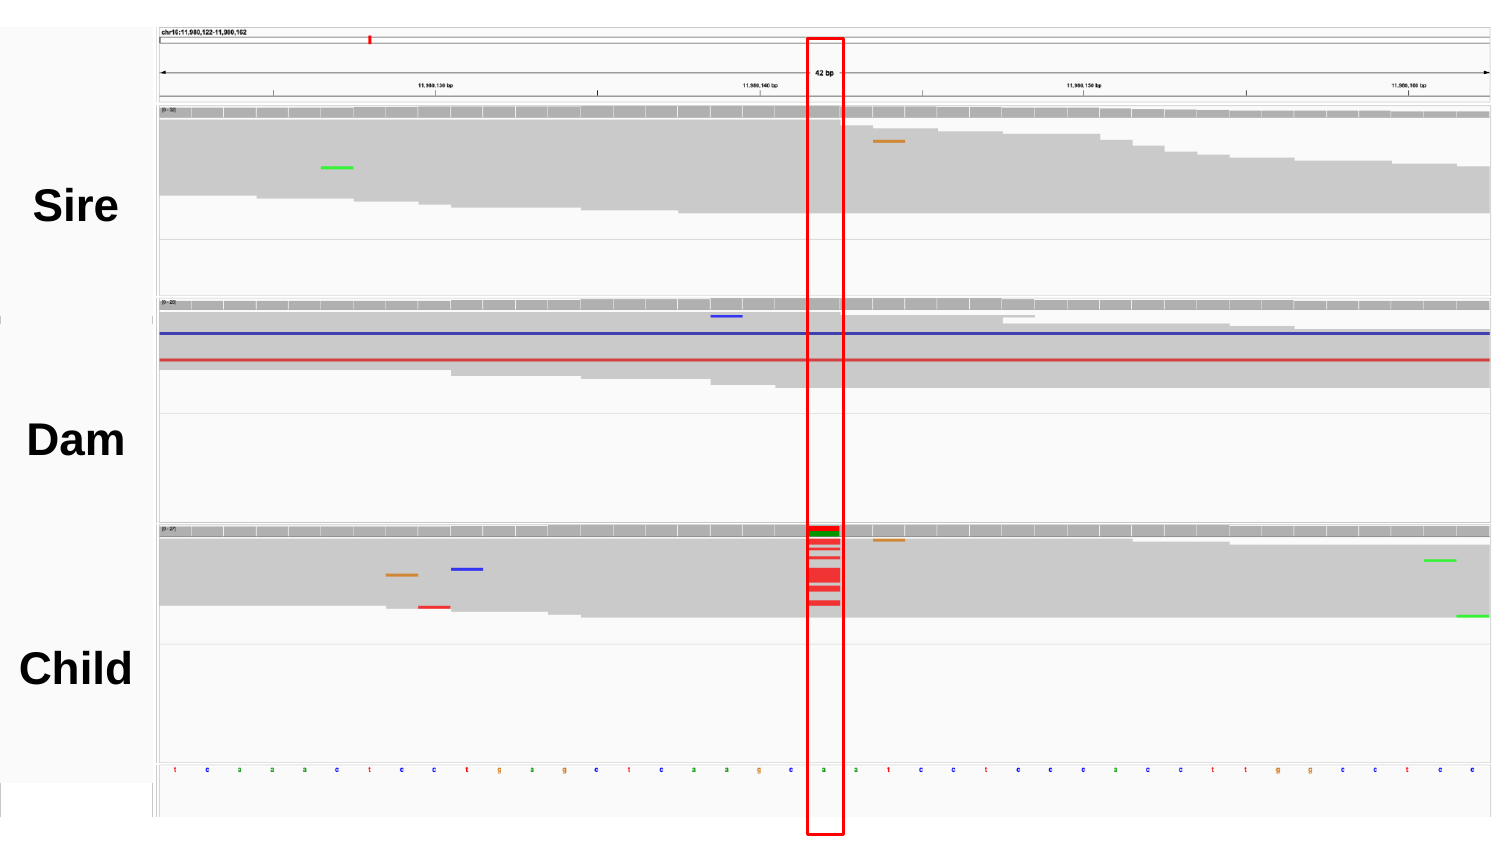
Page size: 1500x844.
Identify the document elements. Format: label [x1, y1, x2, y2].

text_box [807, 825, 844, 835]
picture [0, 26, 1500, 817]
